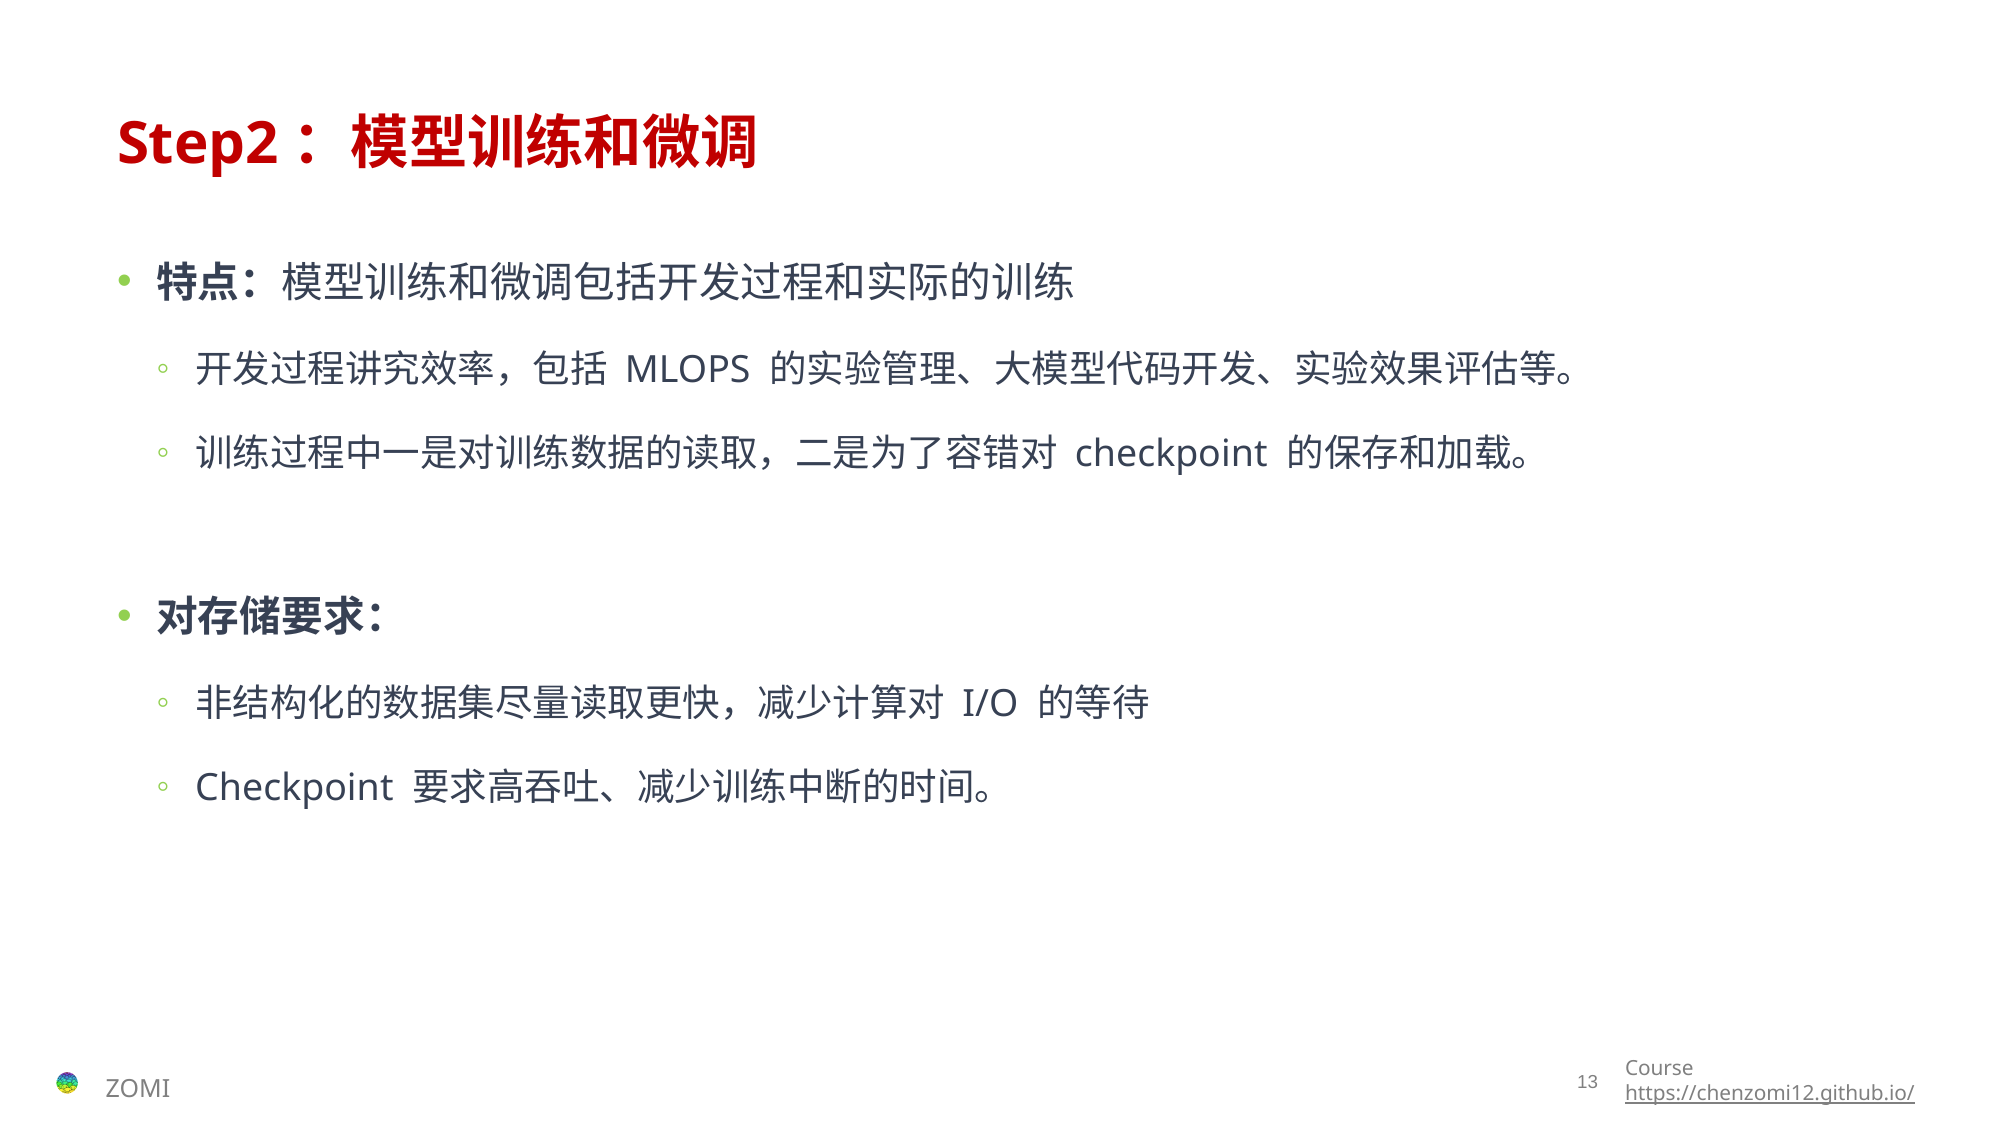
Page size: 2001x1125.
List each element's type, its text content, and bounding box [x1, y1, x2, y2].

picture [57, 1073, 77, 1093]
title Step2：模型训练和微调 [102, 91, 1901, 189]
list 特点：模型训练和微调包括开发过程和实际的训练 开发过程讲究效率，包括 MLOPS 的实验管理、大模型代码开发、实验效果评估等。 训练过程中一是对训练数据的读取，二是为了容错对 checkpoint 的保存和加载。 对存储要求： 非结构化的数据集尽量读取更快，减少计算对 I/O 的等待 Checkpoint 要求高吞吐、减少训练中断的时间。 [102, 223, 1901, 1043]
